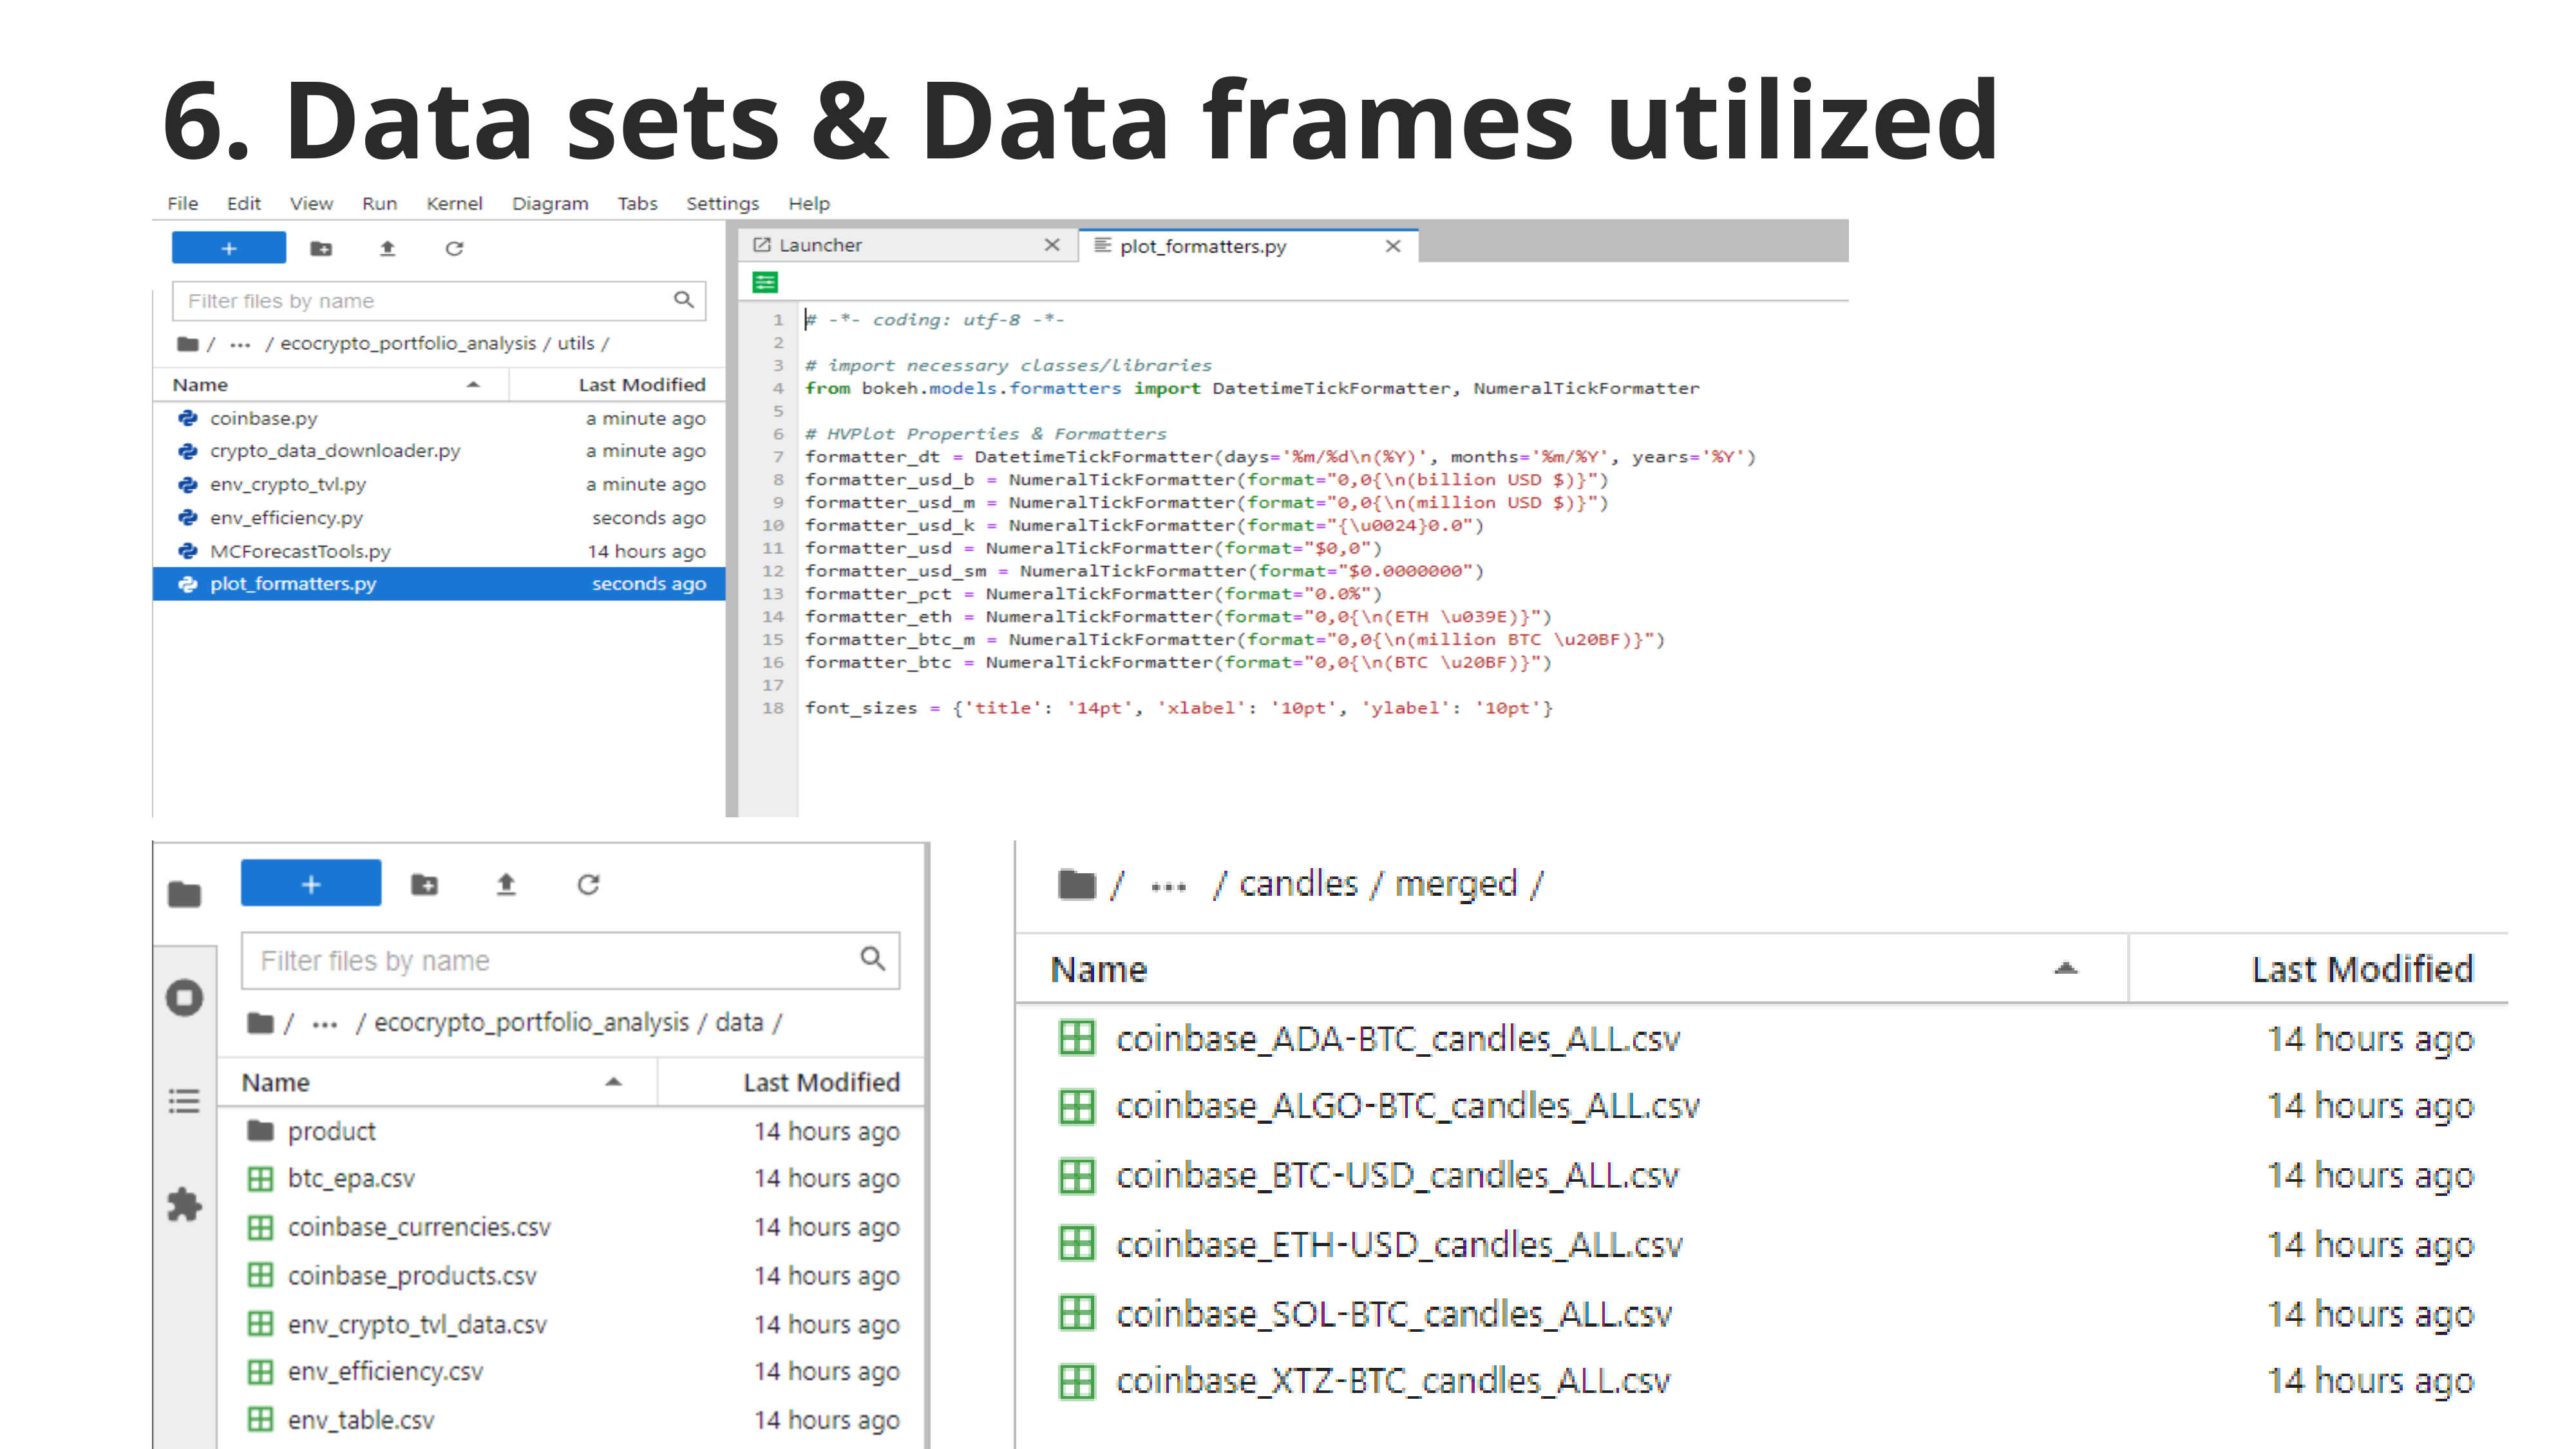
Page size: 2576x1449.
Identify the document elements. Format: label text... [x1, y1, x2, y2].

text_box 6. Data sets & Data frames utilized [156, 46, 2105, 185]
picture [1014, 840, 2509, 1449]
picture [152, 840, 931, 1449]
picture [152, 190, 1850, 817]
